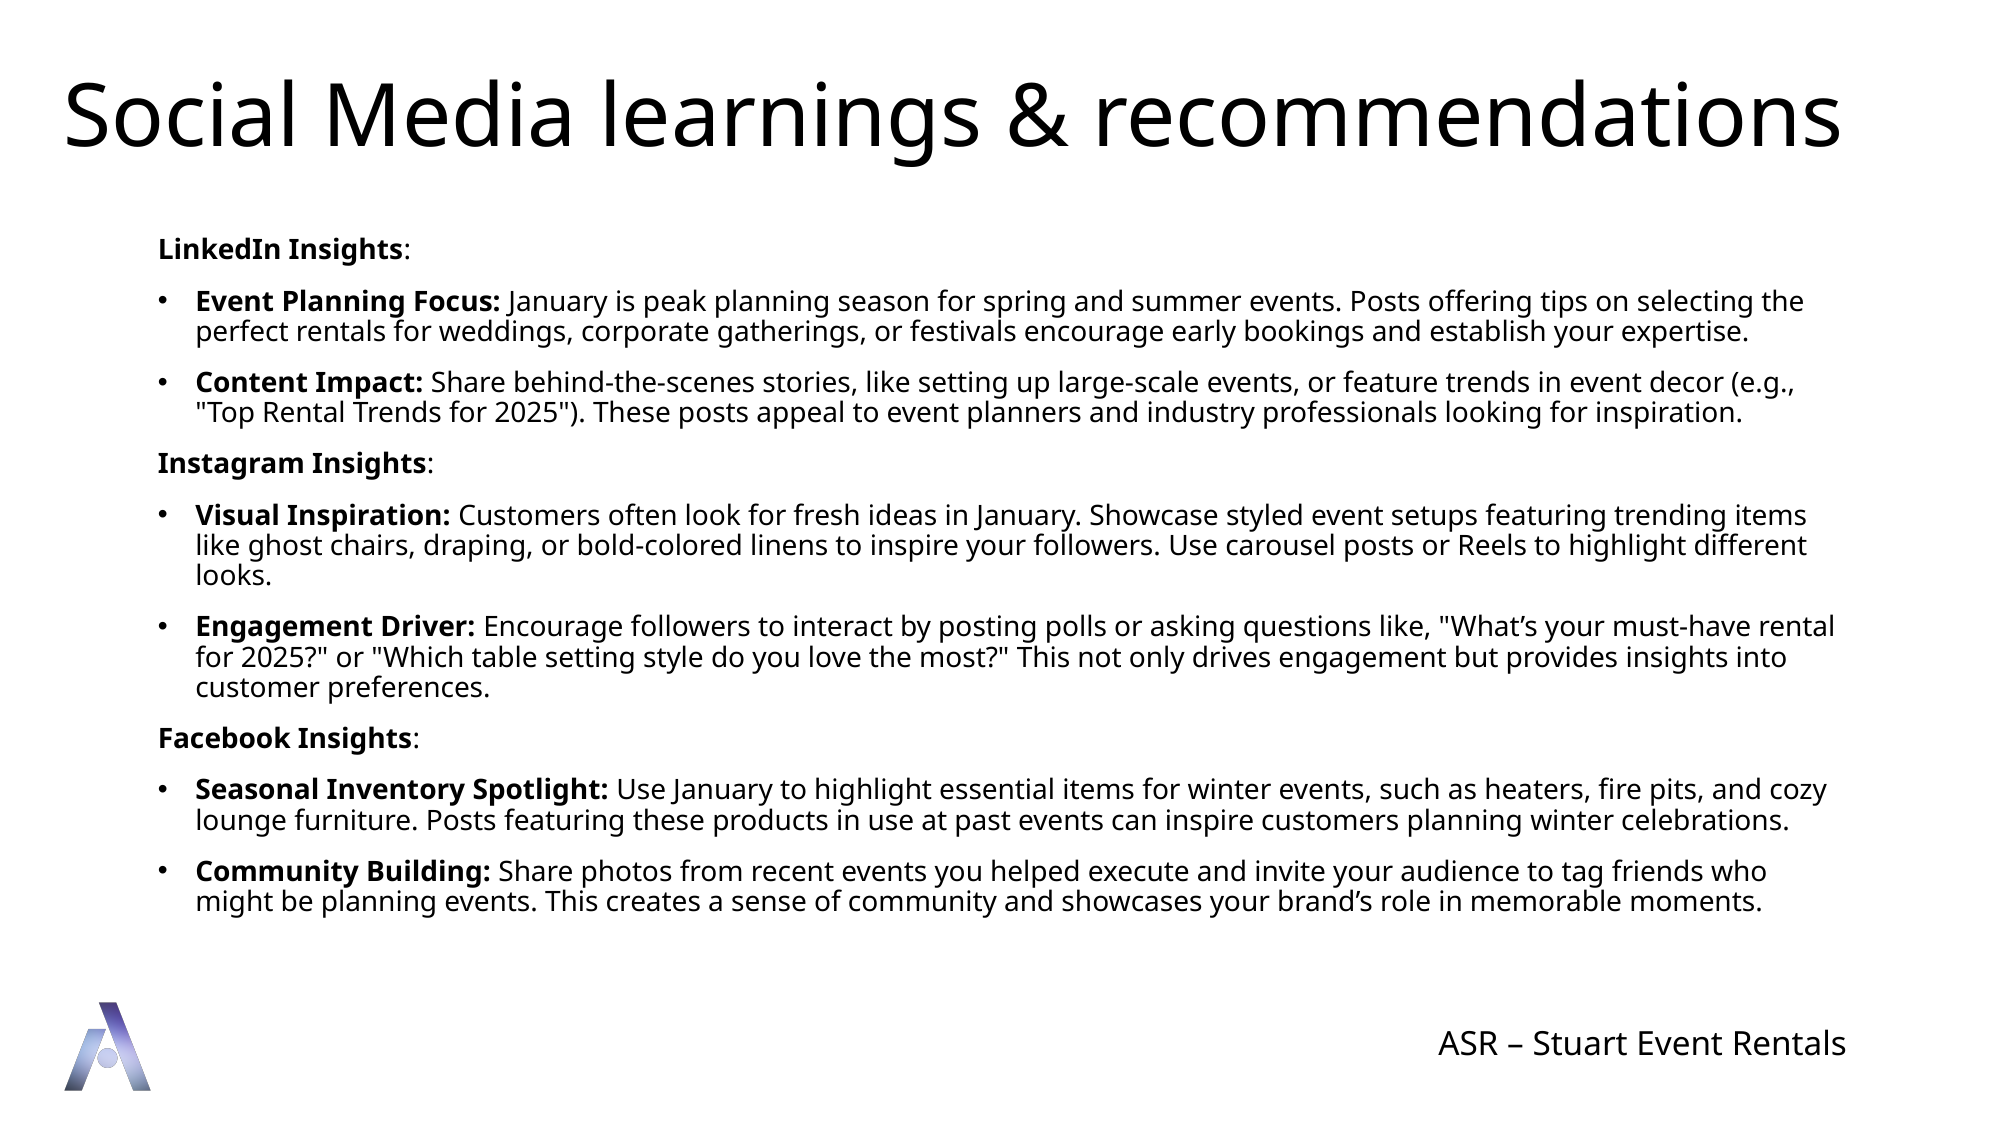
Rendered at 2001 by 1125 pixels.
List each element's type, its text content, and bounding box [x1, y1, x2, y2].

picture [43, 982, 172, 1111]
list LinkedIn Insights: Event Planning Focus: January is peak planning season for spring and summer events. Posts offering tips on selecting the perfect rentals for weddings, corporate gatherings, or festivals encourage early bookings and establish your expertise. Content Impact: Share behind-the-scenes stories, like setting up large-scale events, or feature trends in event decor (e.g., "Top Rental Trends for 2025"). These posts appeal to event planners and industry professionals looking for inspiration. Instagram Insights: Visual Inspiration: Customers often look for fresh ideas in January. Showcase styled event setups featuring trending items like ghost chairs, draping, or bold-colored linens to inspire your followers. Use carousel posts or Reels to highlight different looks. Engagement Driver: Encourage followers to interact by posting polls or asking questions like, "What’s your must-have rental for 2025?" or "Which table setting style do you love the most?" This not only drives engagement but provides insights into customer preferences. Facebook Insights: Seasonal Inventory Spotlight: Use January to highlight essential items for winter events, such as heaters, fire pits, and cozy lounge furniture. Posts featuring these products in use at past events can inspire customers planning winter celebrations. Community Building: Share photos from recent events you helped execute and invite your audience to tag friends who might be planning events. This creates a sense of community and showcases your brand’s role in memorable moments. [142, 228, 1854, 984]
text_box ASR – Stuart Event Rentals [999, 999, 1863, 1090]
title Social Media learnings & recommendations [48, 59, 1949, 176]
